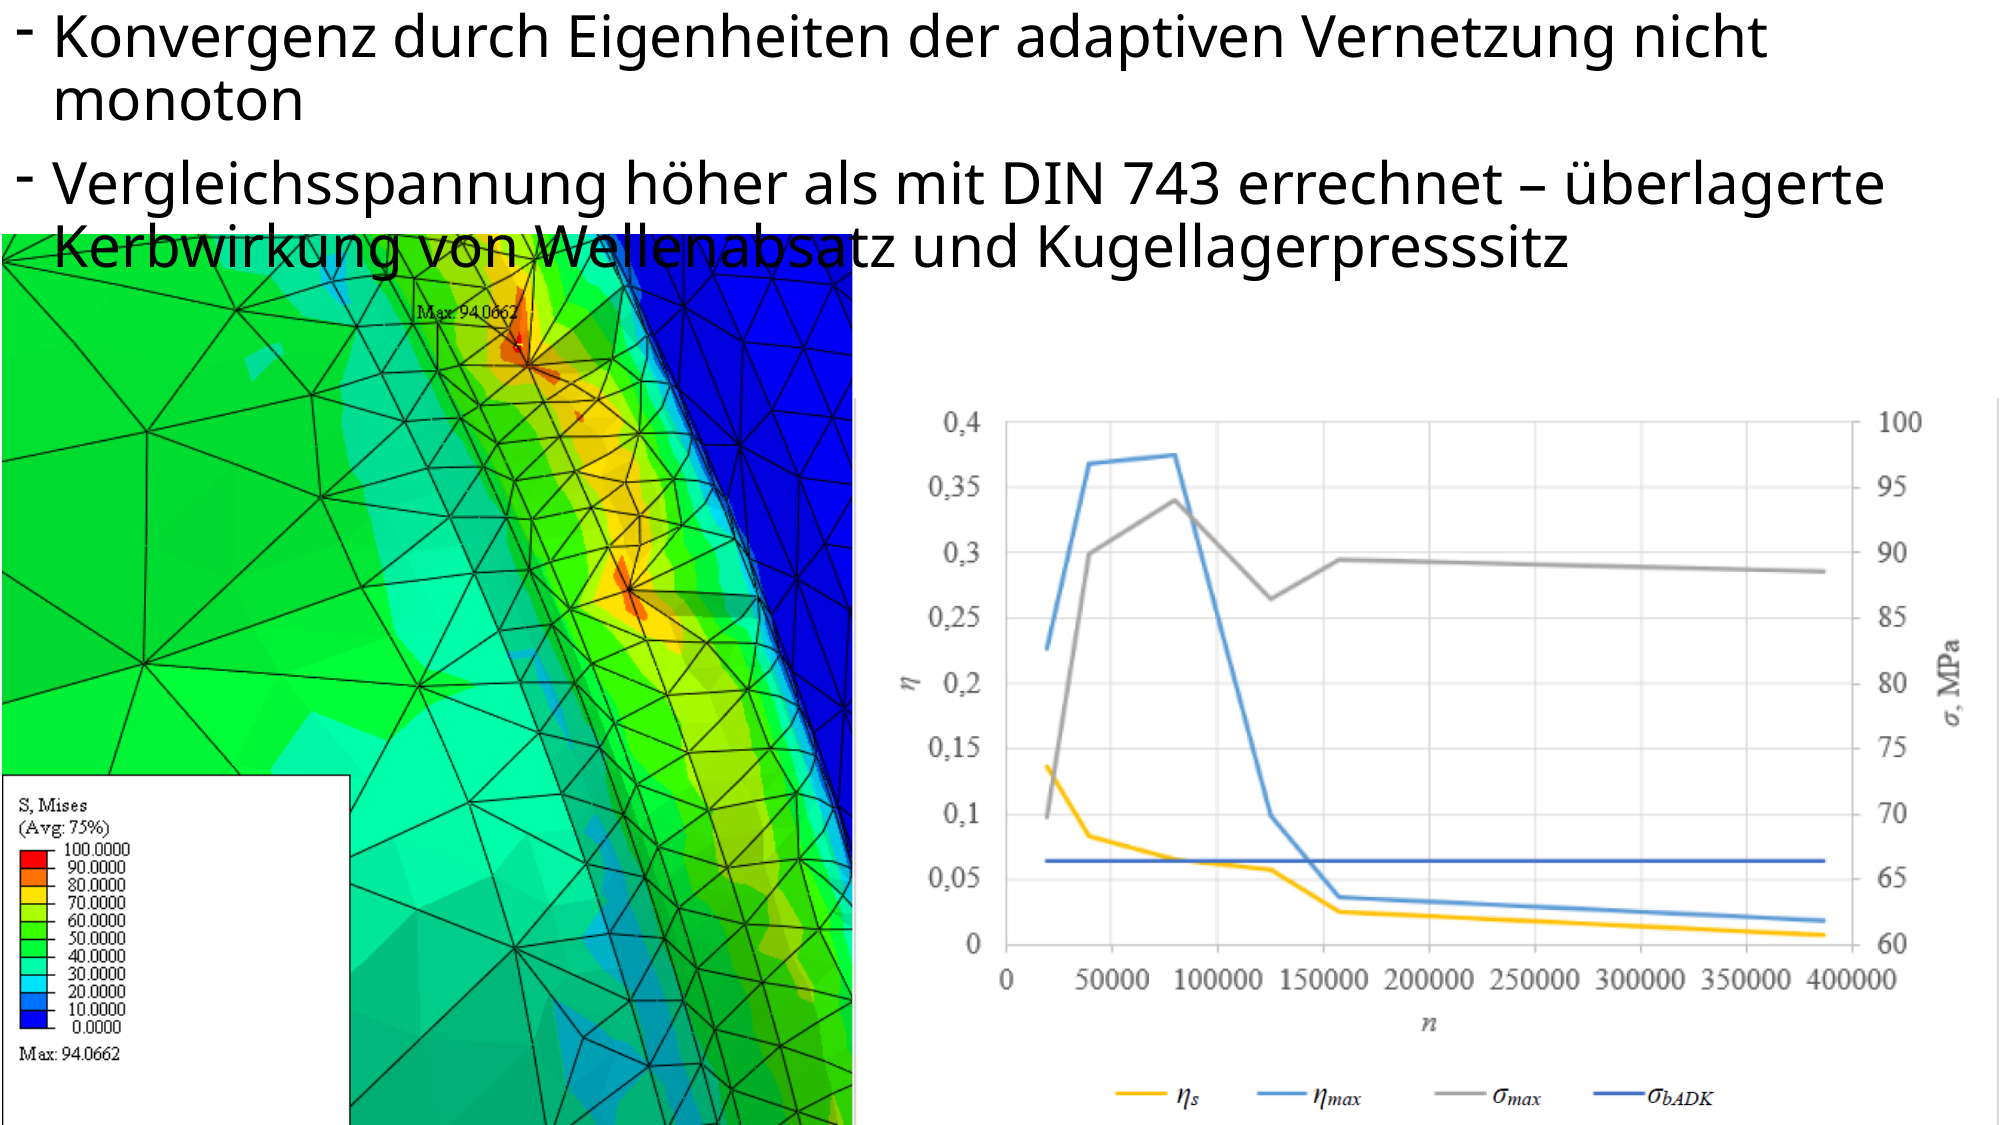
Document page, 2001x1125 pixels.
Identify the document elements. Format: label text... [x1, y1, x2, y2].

picture [0, 234, 1999, 1125]
list Konvergenz durch Eigenheiten der adaptiven Vernetzung nicht monoton Vergleichsspannung höher als mit DIN 743 errechnet – überlagerte Kerbwirkung von Wellenabsatz und Kugellagerpresssitz [0, 0, 2000, 623]
